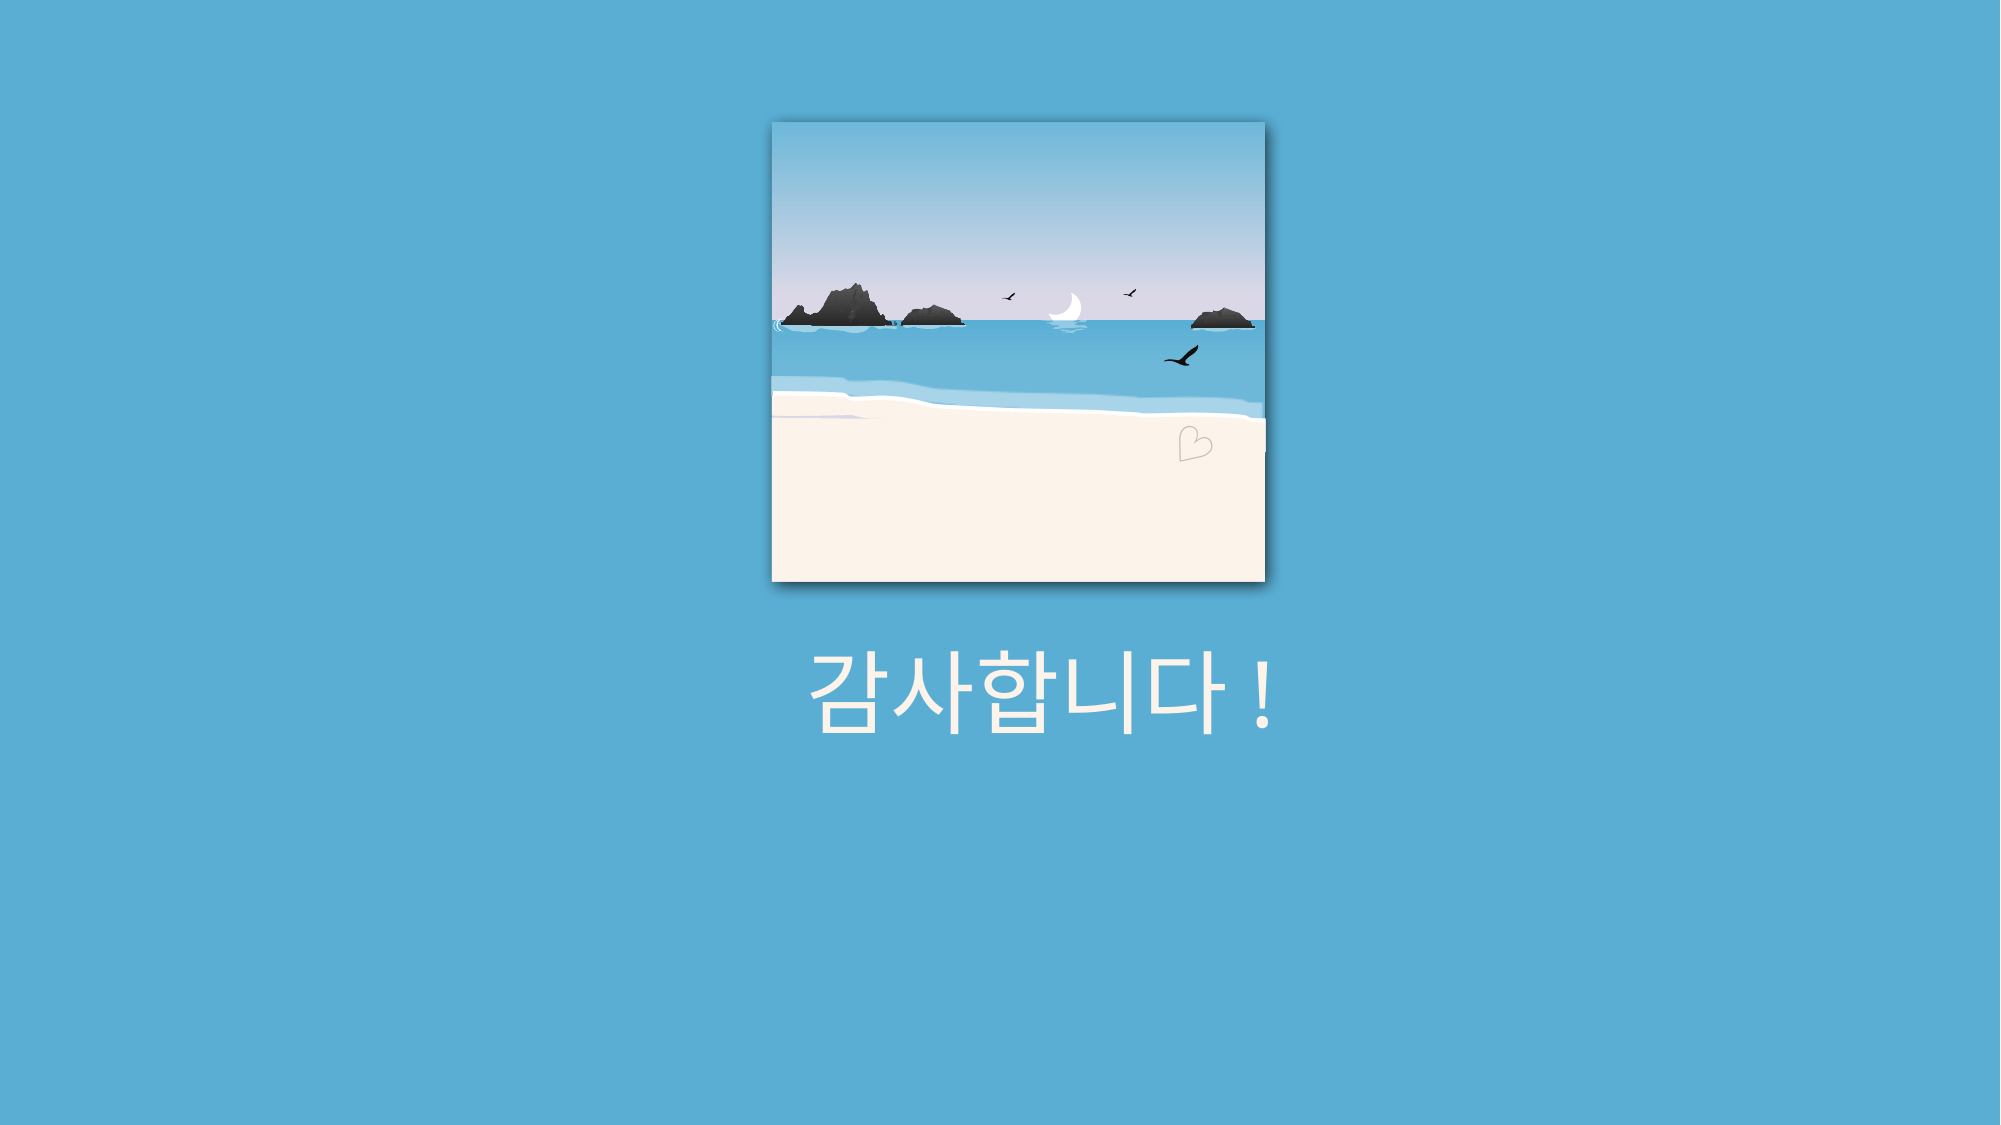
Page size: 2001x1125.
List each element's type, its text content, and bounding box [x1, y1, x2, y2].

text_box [771, 122, 1265, 582]
text_box 감사합니다! [459, 628, 1622, 754]
